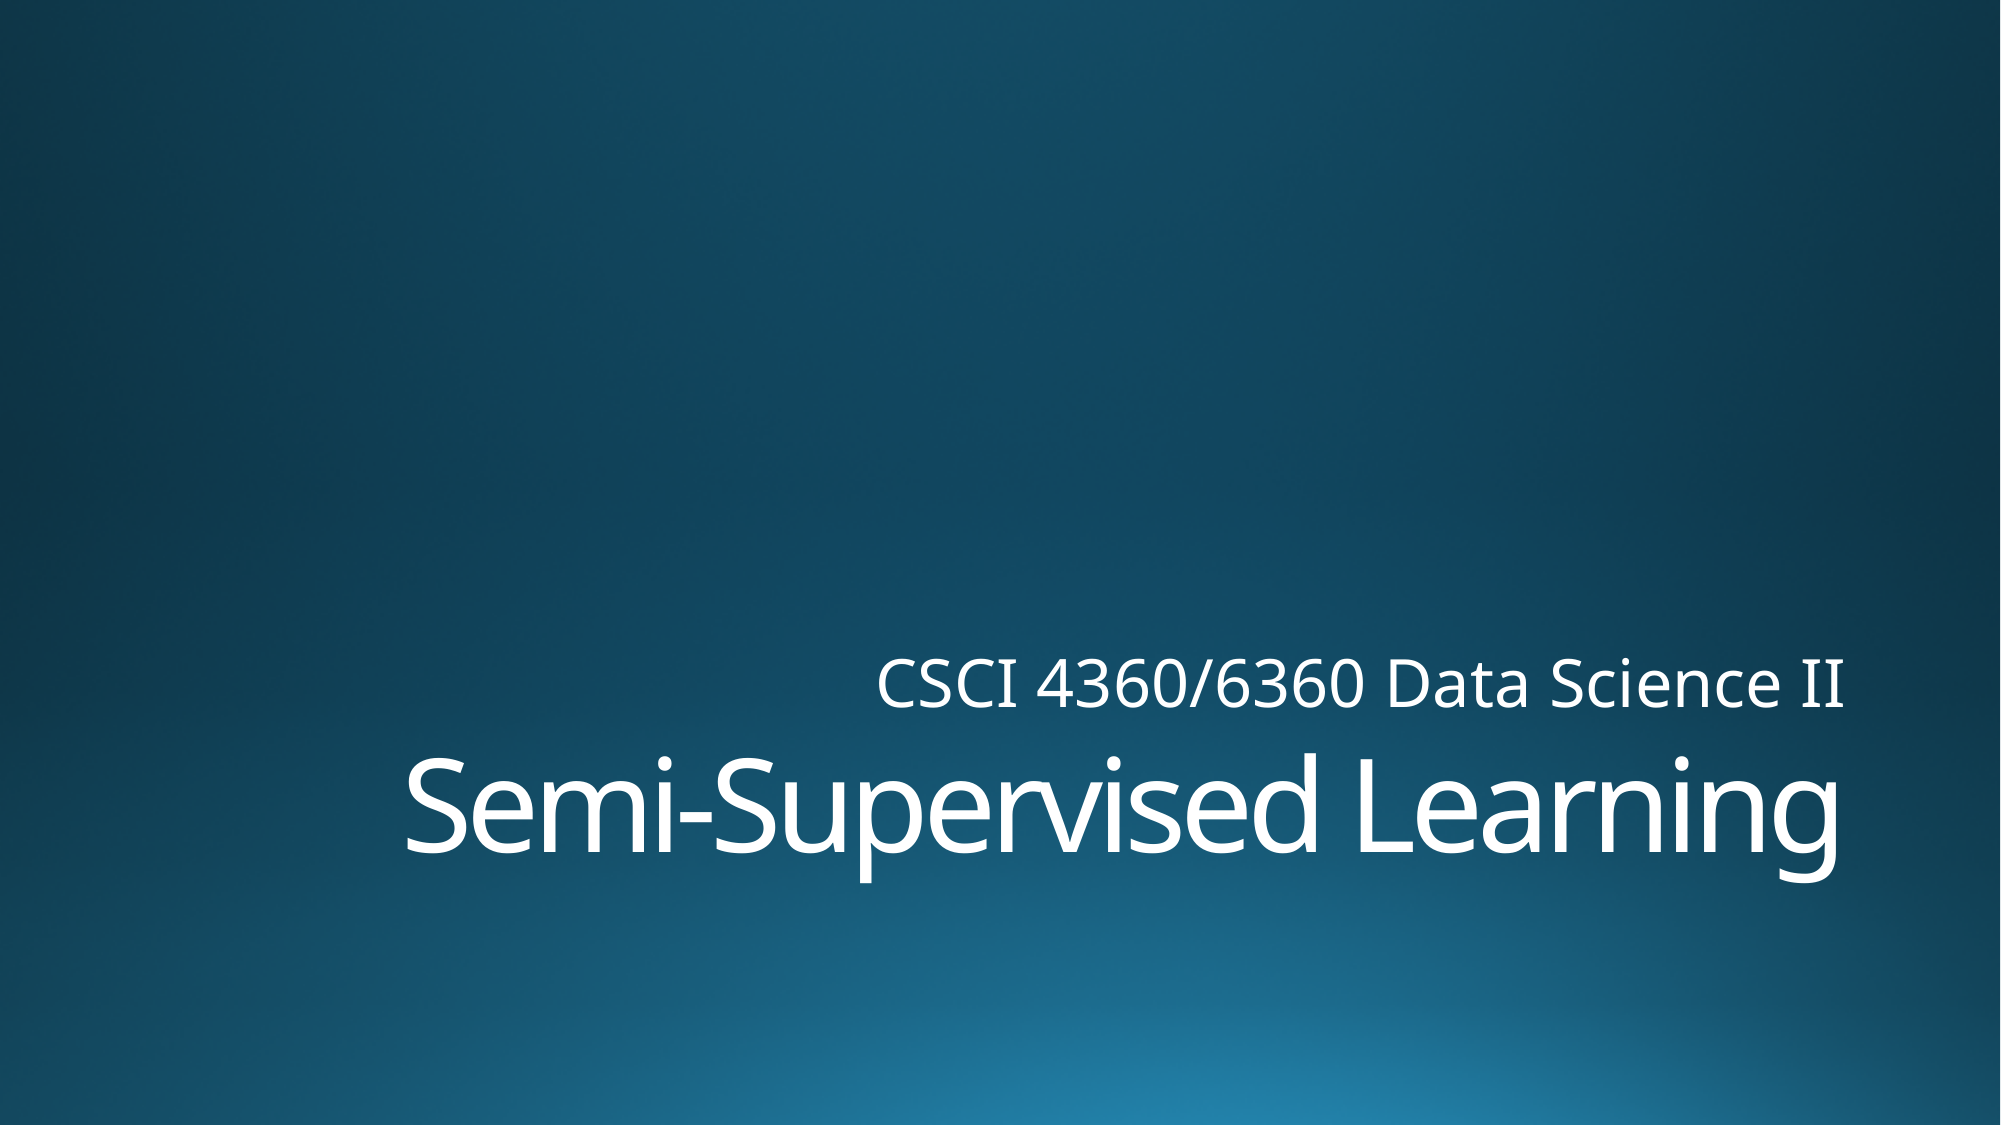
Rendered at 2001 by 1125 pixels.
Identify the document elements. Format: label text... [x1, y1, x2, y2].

title Semi-Supervised Learning [362, 732, 1863, 1002]
subtitle CSCI 4360/6360 Data Science II [362, 606, 1863, 730]
picture [0, 0, 2001, 1125]
